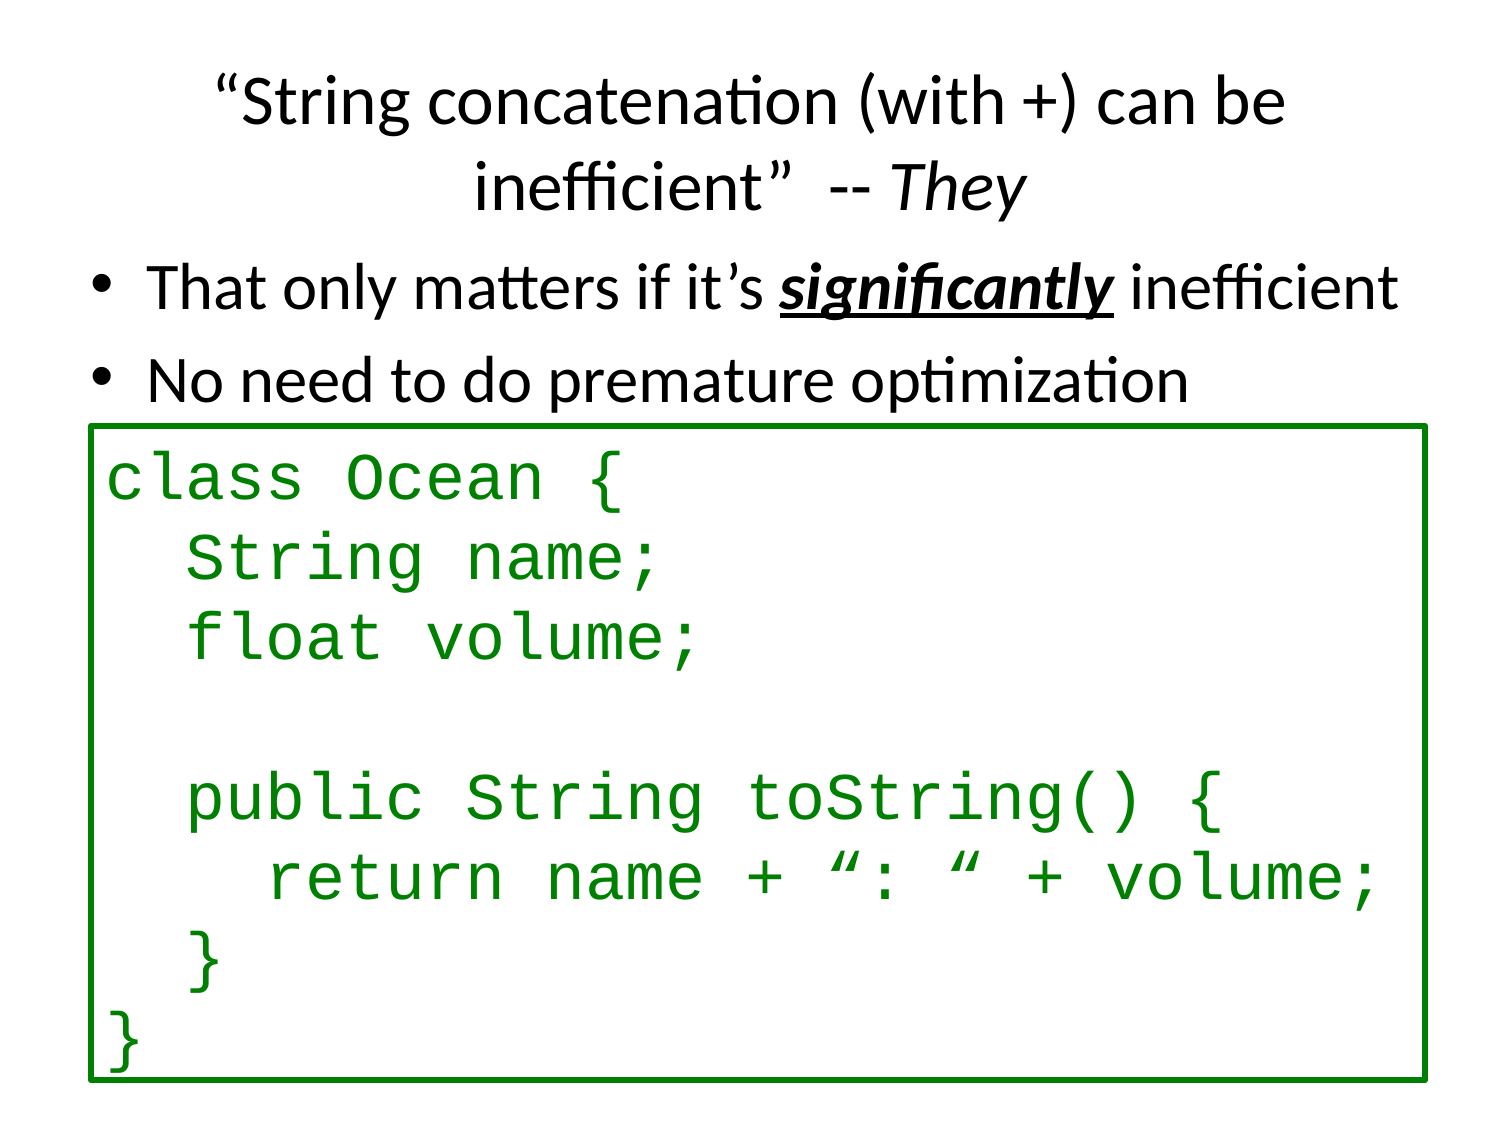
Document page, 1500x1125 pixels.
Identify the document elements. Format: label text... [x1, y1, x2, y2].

list That only matters if it’s significantly inefficient No need to do premature optimization [75, 234, 1425, 491]
text_box class Ocean { String name; float volume; public String toString() { return name + “: “ + volume; } } [91, 425, 1425, 1081]
title “String concatenation (with +) can be inefficient” -- They [75, 45, 1425, 233]
